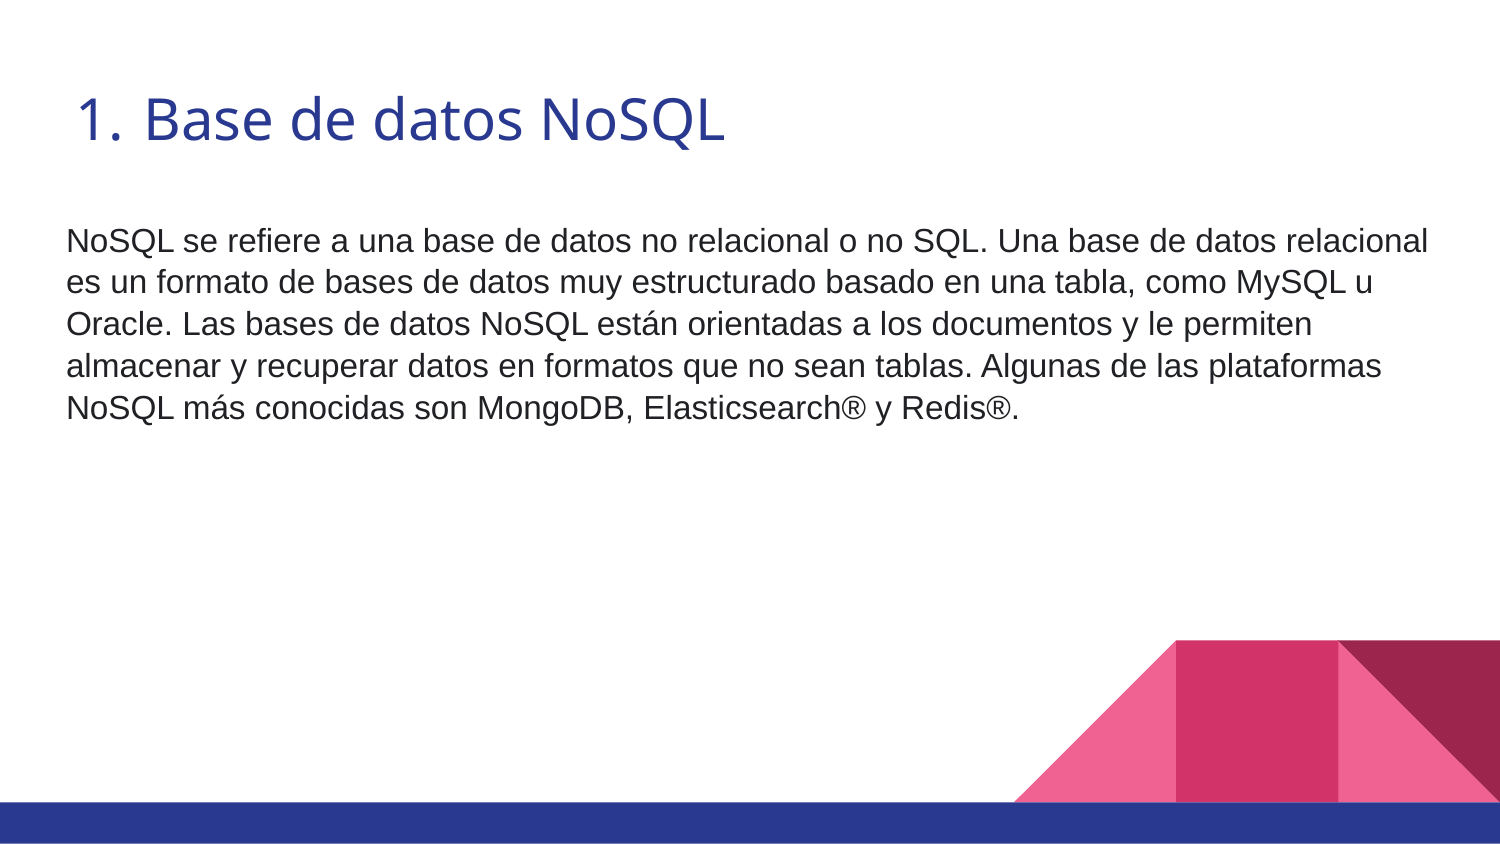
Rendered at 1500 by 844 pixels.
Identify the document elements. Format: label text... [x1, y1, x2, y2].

title Base de datos NoSQL [51, 67, 1449, 167]
list NoSQL se refiere a una base de datos no relacional o no SQL. Una base de datos relacional es un formato de bases de datos muy estructurado basado en una tabla, como MySQL u Oracle. Las bases de datos NoSQL están orientadas a los documentos y le permiten almacenar y recuperar datos en formatos que no sean tablas. Algunas de las plataformas NoSQL más conocidas son MongoDB, Elasticsearch® y Redis®. [51, 201, 1449, 782]
